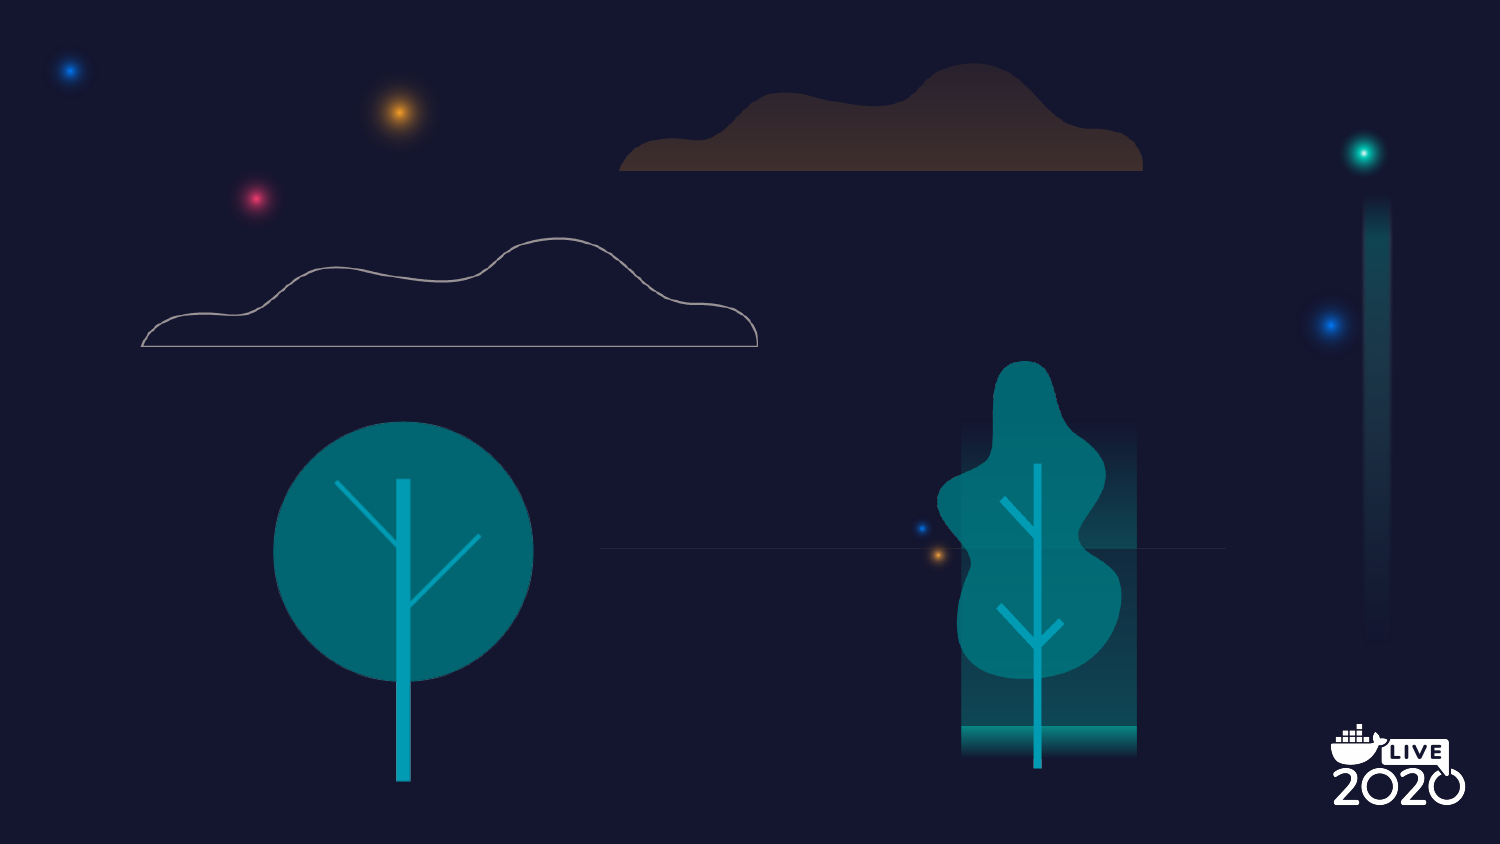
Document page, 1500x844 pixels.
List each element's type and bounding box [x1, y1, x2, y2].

picture [140, 24, 759, 347]
picture [24, 24, 116, 117]
picture [619, 63, 1144, 171]
picture [599, 354, 1226, 821]
picture [1247, 0, 1500, 844]
picture [273, 421, 534, 782]
